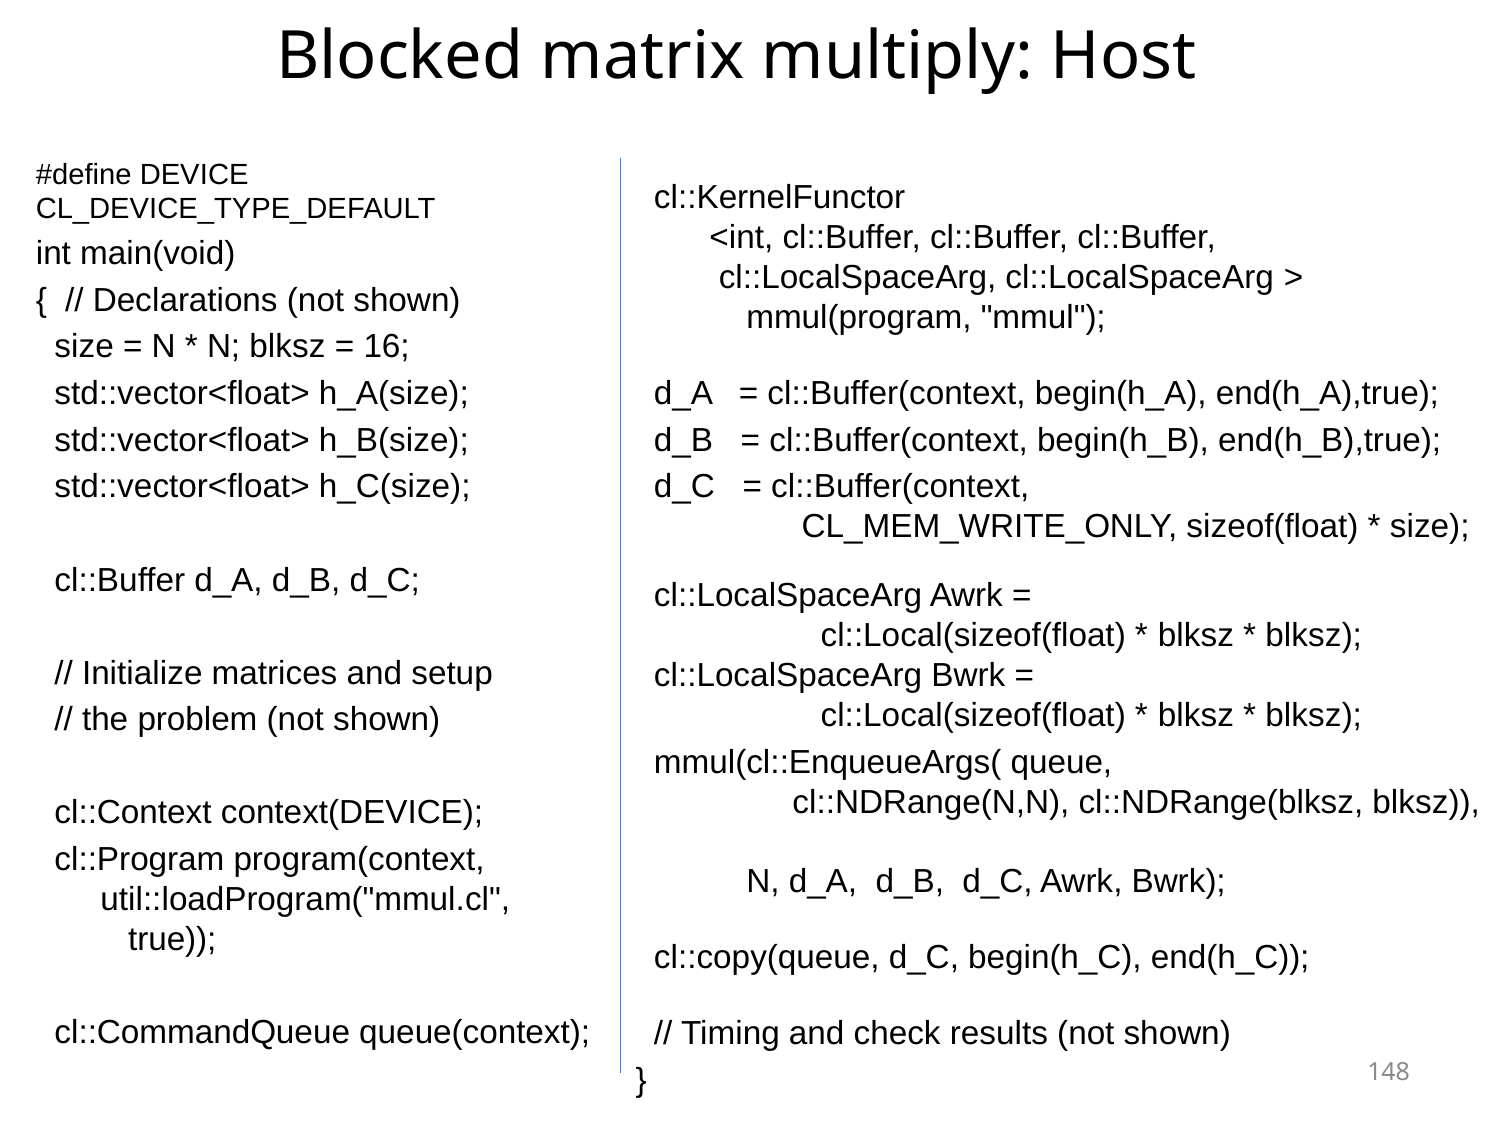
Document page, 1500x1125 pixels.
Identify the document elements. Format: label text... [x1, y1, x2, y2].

list cl::KernelFunctor <int, cl::Buffer, cl::Buffer, cl::Buffer, cl::LocalSpaceArg, cl::LocalSpaceArg > mmul(program, "mmul"); d_A = cl::Buffer(context, begin(h_A), end(h_A),true); d_B = cl::Buffer(context, begin(h_B), end(h_B),true); d_C = cl::Buffer(context, CL_MEM_WRITE_ONLY, sizeof(float) * size); cl::LocalSpaceArg Awrk = cl::Local(sizeof(float) * blksz * blksz); cl::LocalSpaceArg Bwrk = cl::Local(sizeof(float) * blksz * blksz); mmul(cl::EnqueueArgs( queue, cl::NDRange(N,N), cl::NDRange(blksz, blksz)), N, d_A, d_B, d_C, Awrk, Bwrk); cl::copy(queue, d_C, begin(h_C), end(h_C)); // Timing and check results (not shown) } [620, 121, 1500, 1110]
title Blocked matrix multiply: Host [62, 0, 1413, 104]
slide_number 148 [1074, 1042, 1425, 1103]
list #define DEVICE CL_DEVICE_TYPE_DEFAULT int main(void) { // Declarations (not shown) size = N * N; blksz = 16; std::vector<float> h_A(size); std::vector<float> h_B(size); std::vector<float> h_C(size); cl::Buffer d_A, d_B, d_C; // Initialize matrices and setup // the problem (not shown) cl::Context context(DEVICE); cl::Program program(context, util::loadProgram("mmul.cl", true)); cl::CommandQueue queue(context); [20, 147, 620, 1071]
